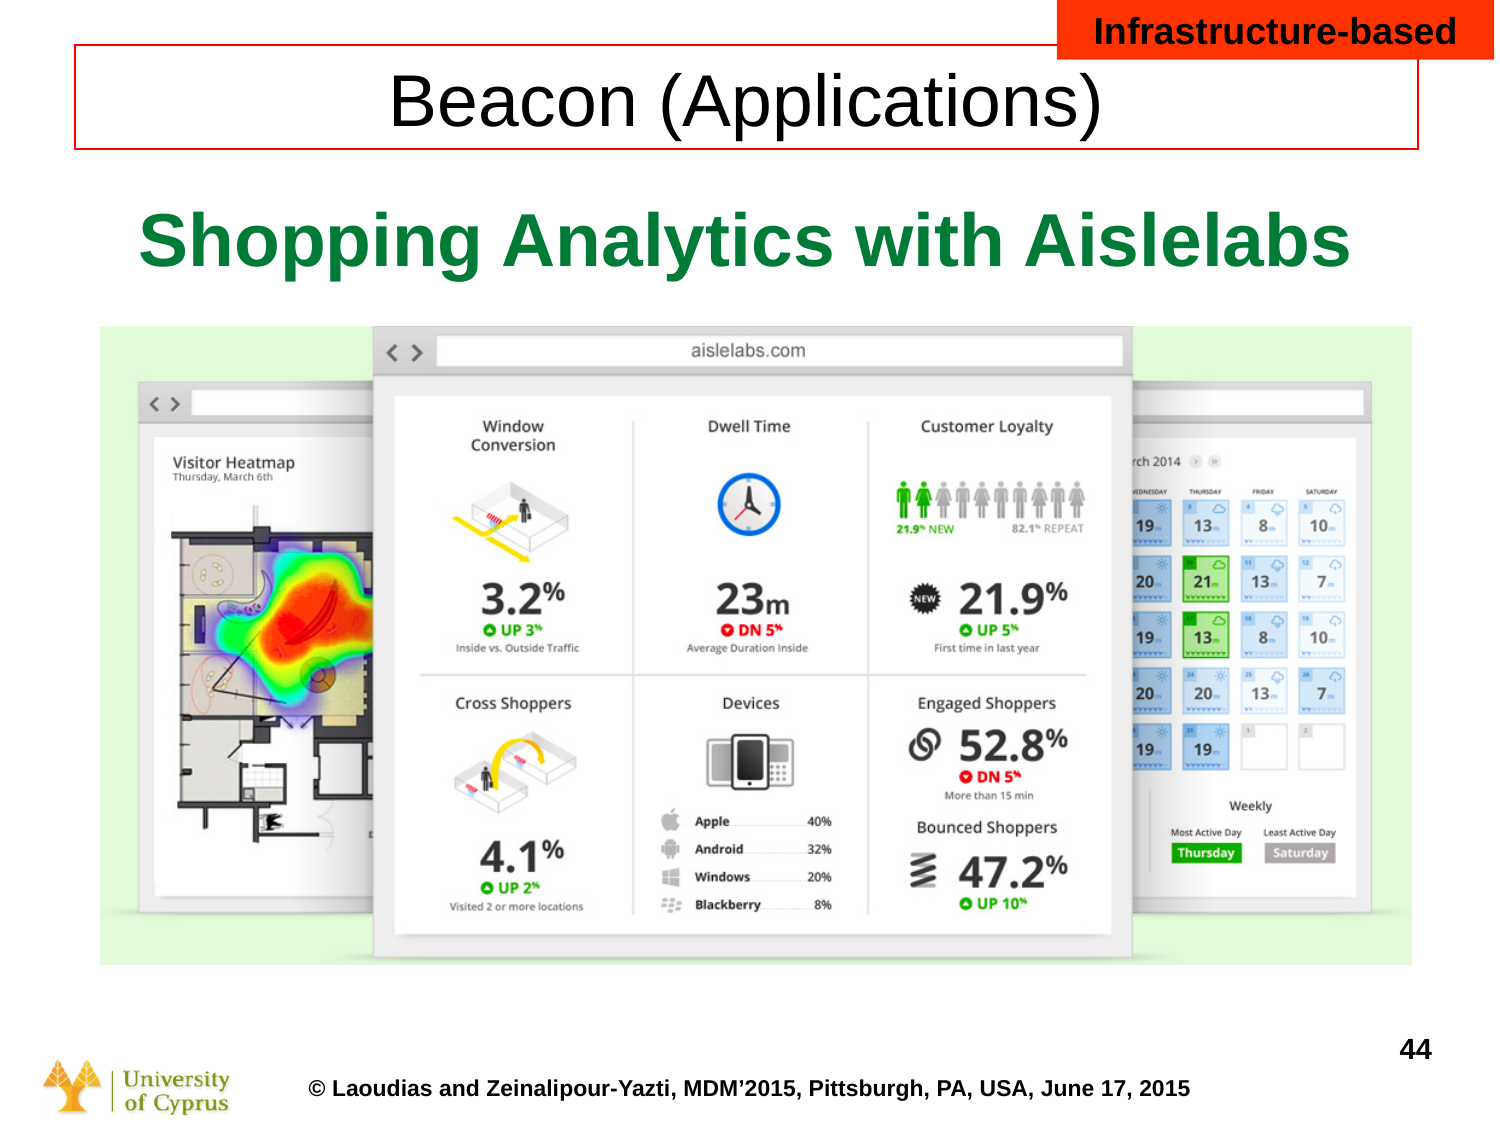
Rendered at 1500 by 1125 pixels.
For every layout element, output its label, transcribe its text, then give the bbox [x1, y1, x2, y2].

picture [41, 1058, 231, 1115]
text_box Infrastructure-based [1056, 0, 1495, 60]
picture [100, 326, 1412, 965]
title Beacon (Applications) [74, 44, 1419, 150]
text_box Shopping Analytics with Aislelabs [123, 184, 1376, 290]
